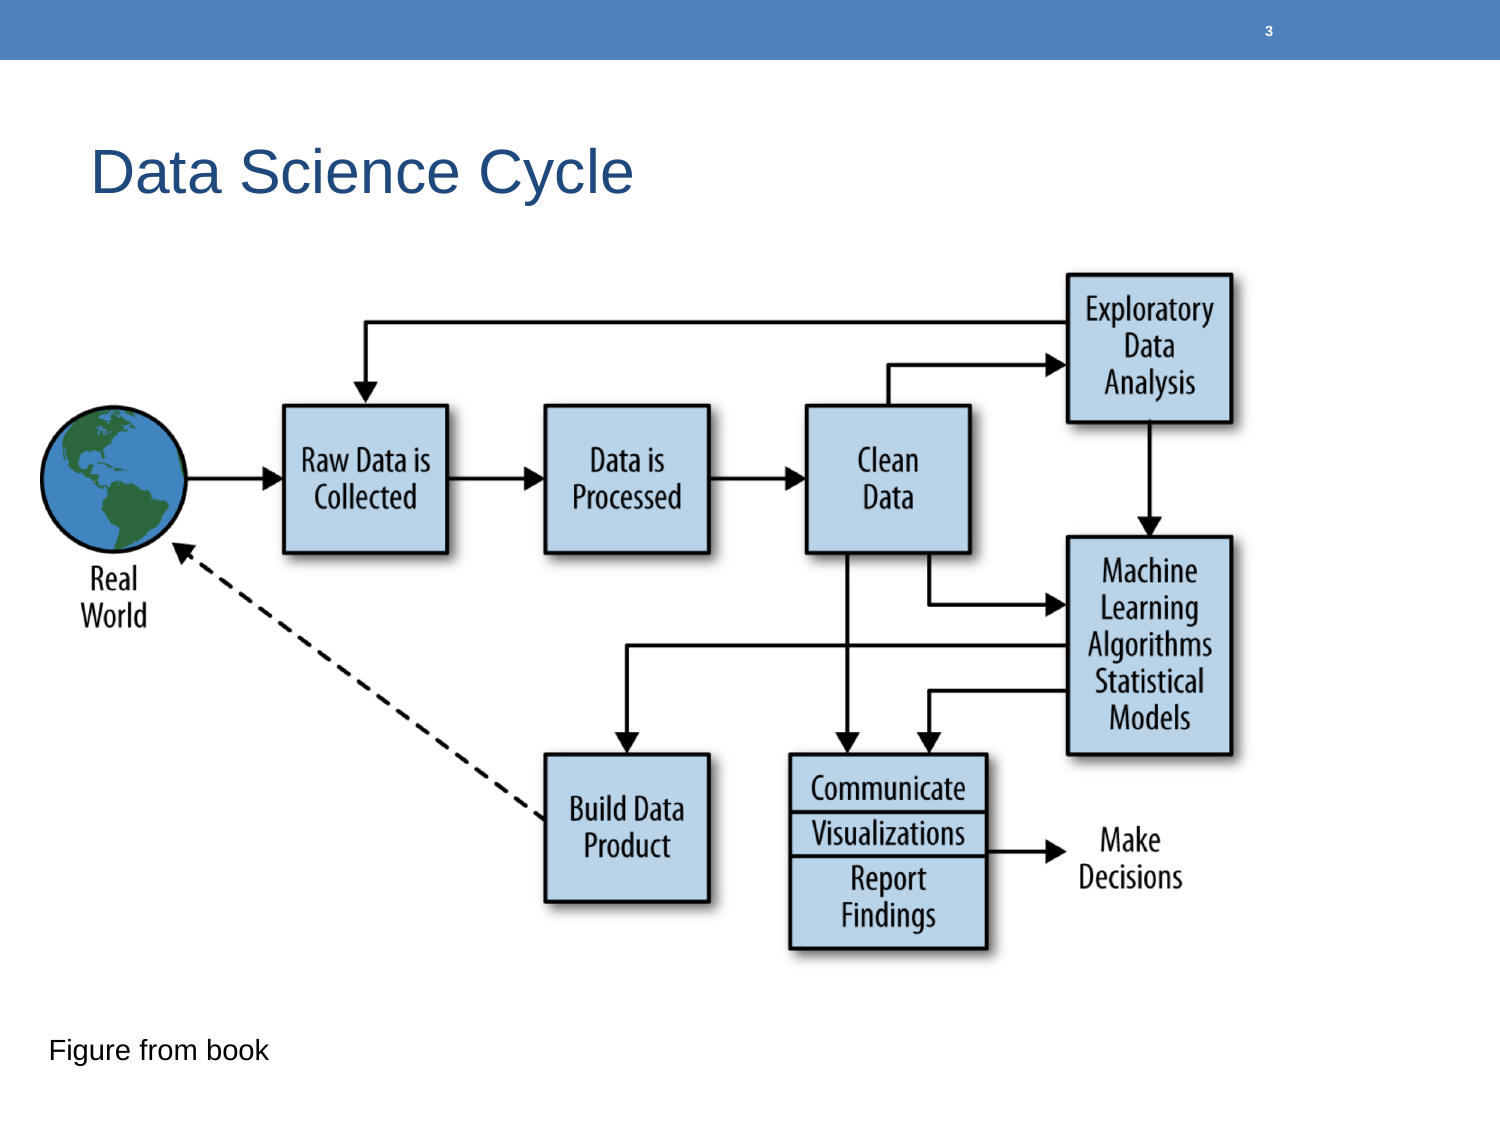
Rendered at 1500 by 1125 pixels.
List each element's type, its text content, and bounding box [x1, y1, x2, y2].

title Data Science Cycle [75, 87, 1425, 250]
text_box ‹#› [1250, 3, 1425, 57]
text_box Figure from book [33, 1024, 420, 1075]
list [0, 248, 1276, 977]
